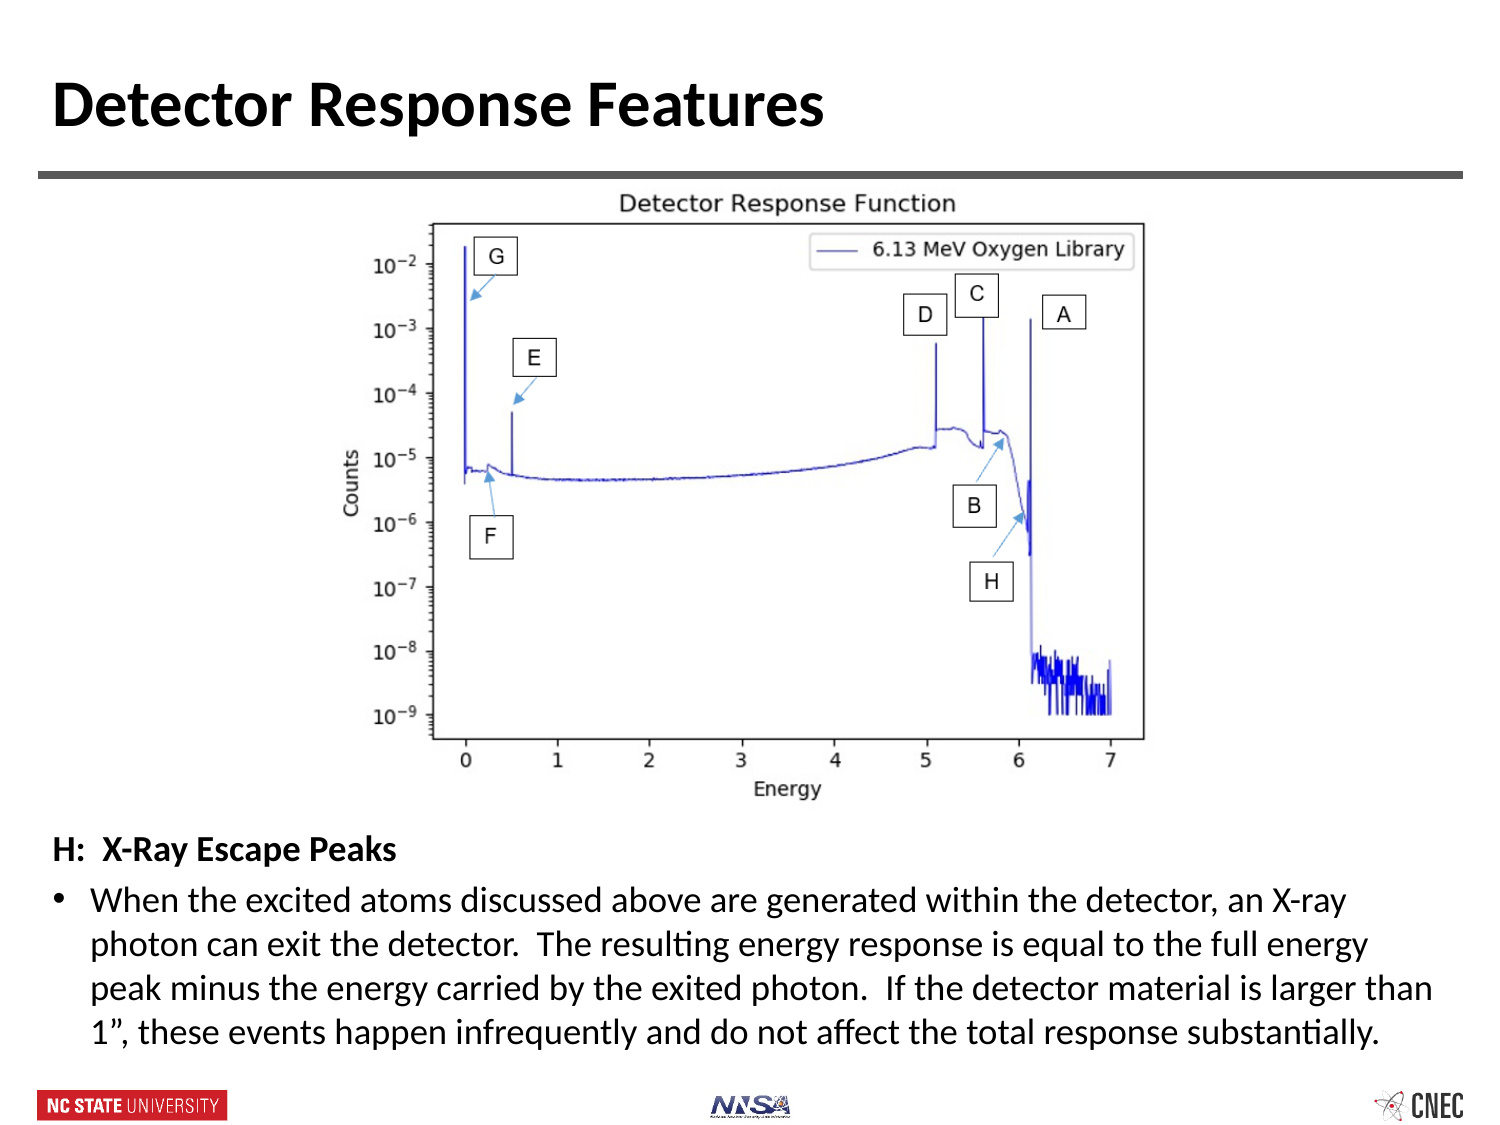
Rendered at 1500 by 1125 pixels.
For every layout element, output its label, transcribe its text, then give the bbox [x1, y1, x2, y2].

picture [37, 1090, 228, 1121]
picture [706, 1088, 794, 1123]
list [340, 187, 1160, 818]
list H: X-Ray Escape Peaks When the excited atoms discussed above are generated within the detector, an X-ray photon can exit the detector. The resulting energy response is equal to the full energy peak minus the energy carried by the exited photon. If the detector material is larger than 1”, these events happen infrequently and do not affect the total response substantially. [37, 817, 1463, 1066]
picture [1374, 1090, 1463, 1121]
title Detector Response Features [37, 37, 1463, 163]
